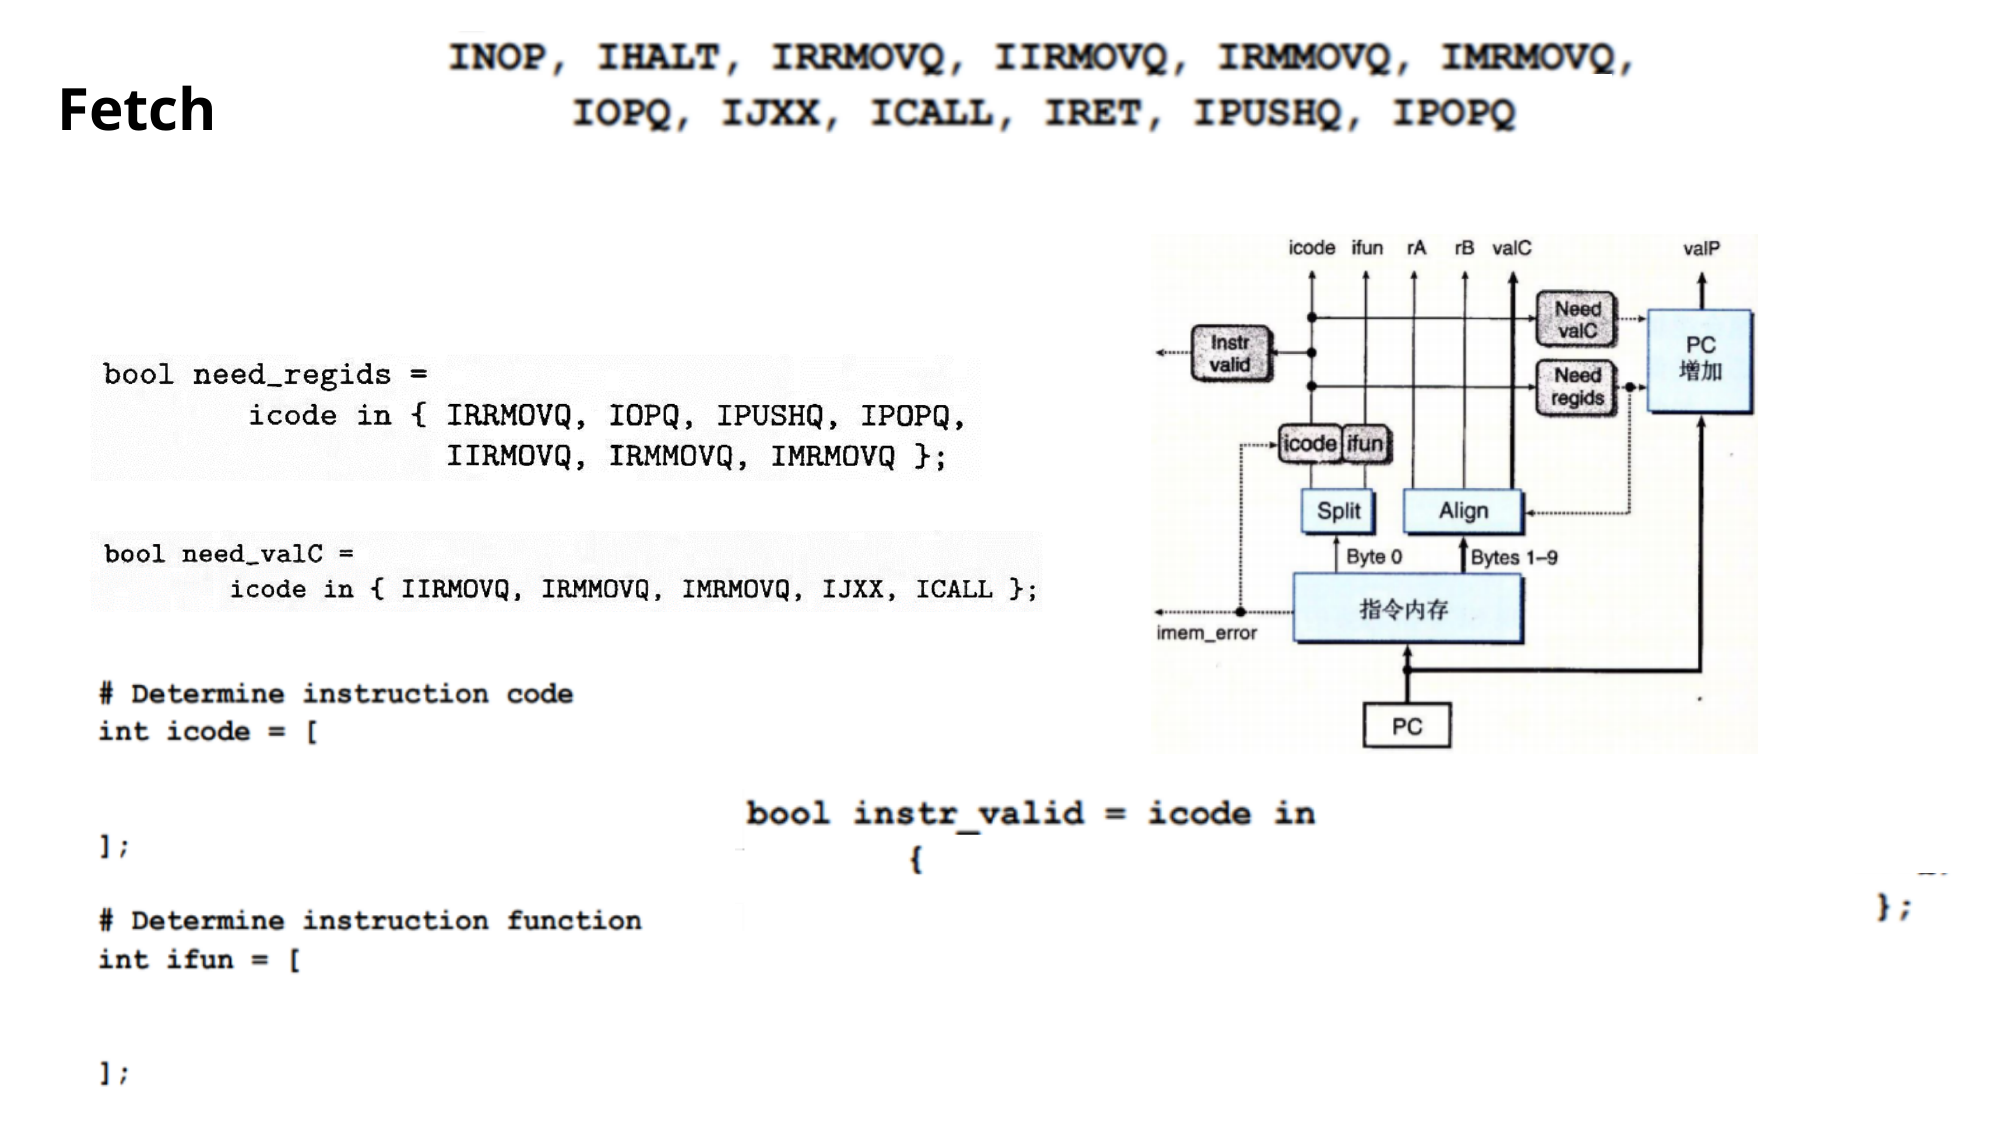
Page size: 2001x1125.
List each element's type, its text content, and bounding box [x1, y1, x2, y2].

picture [88, 352, 983, 482]
picture [88, 528, 1044, 613]
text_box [440, 30, 1646, 146]
picture [734, 763, 1977, 945]
picture [1150, 233, 1758, 755]
picture [88, 670, 655, 1098]
text_box Fetch [42, 64, 1518, 150]
